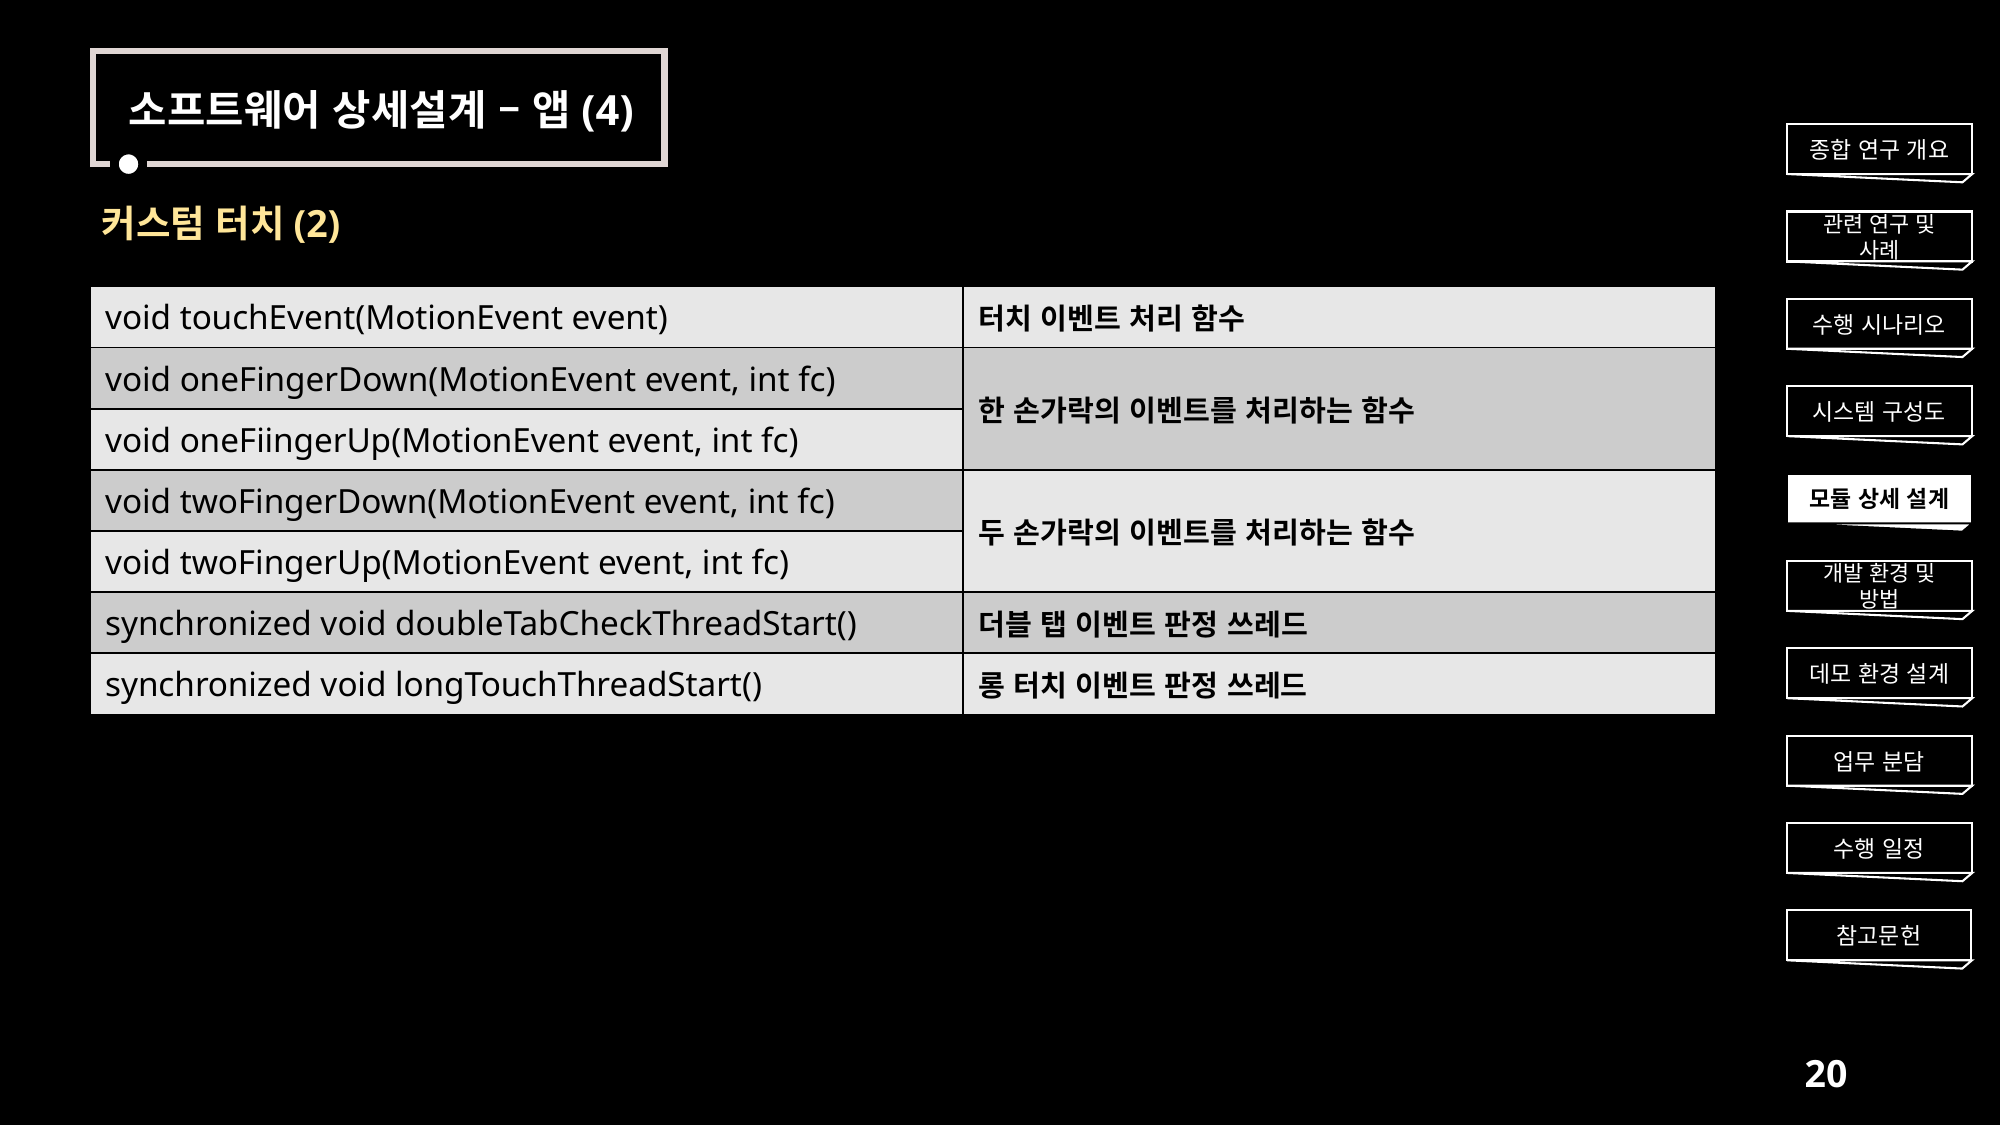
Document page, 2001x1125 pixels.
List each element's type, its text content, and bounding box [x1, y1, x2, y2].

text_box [1787, 386, 1973, 445]
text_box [1787, 211, 1973, 270]
table_cell synchronized void doubleTabCheckThreadStart() [91, 593, 962, 652]
table_cell void twoFingerUp(MotionEvent event, int fc) [91, 532, 962, 591]
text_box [1787, 560, 1973, 620]
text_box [1787, 648, 1973, 707]
table_cell 한 손가락의 이벤트를 처리하는 함수 [964, 348, 1715, 469]
table_cell void twoFingerDown(MotionEvent event, int fc) [91, 471, 962, 530]
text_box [1787, 823, 1973, 882]
text_box 커스텀 터치(2) [86, 192, 356, 253]
table_cell void oneFiingerUp(MotionEvent event, int fc) [91, 410, 962, 469]
table_cell 더블 탭 이벤트 판정 쓰레드 [964, 593, 1715, 652]
slide_number 20 [1412, 1042, 1863, 1103]
table_cell 롱 터치 이벤트 판정 쓰레드 [964, 654, 1715, 714]
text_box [90, 47, 665, 175]
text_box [1787, 735, 1973, 794]
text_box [1787, 298, 1973, 358]
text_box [1786, 910, 1972, 969]
table_header void touchEvent(MotionEvent event) [91, 287, 962, 347]
table_cell 두 손가락의 이벤트를 처리하는 함수 [964, 471, 1715, 591]
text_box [1787, 124, 1973, 183]
table_cell synchronized void longTouchThreadStart() [91, 654, 962, 714]
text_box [1787, 473, 1973, 532]
table_header 터치 이벤트 처리 함수 [964, 287, 1715, 347]
table_cell void oneFingerDown(MotionEvent event, int fc) [91, 348, 962, 408]
